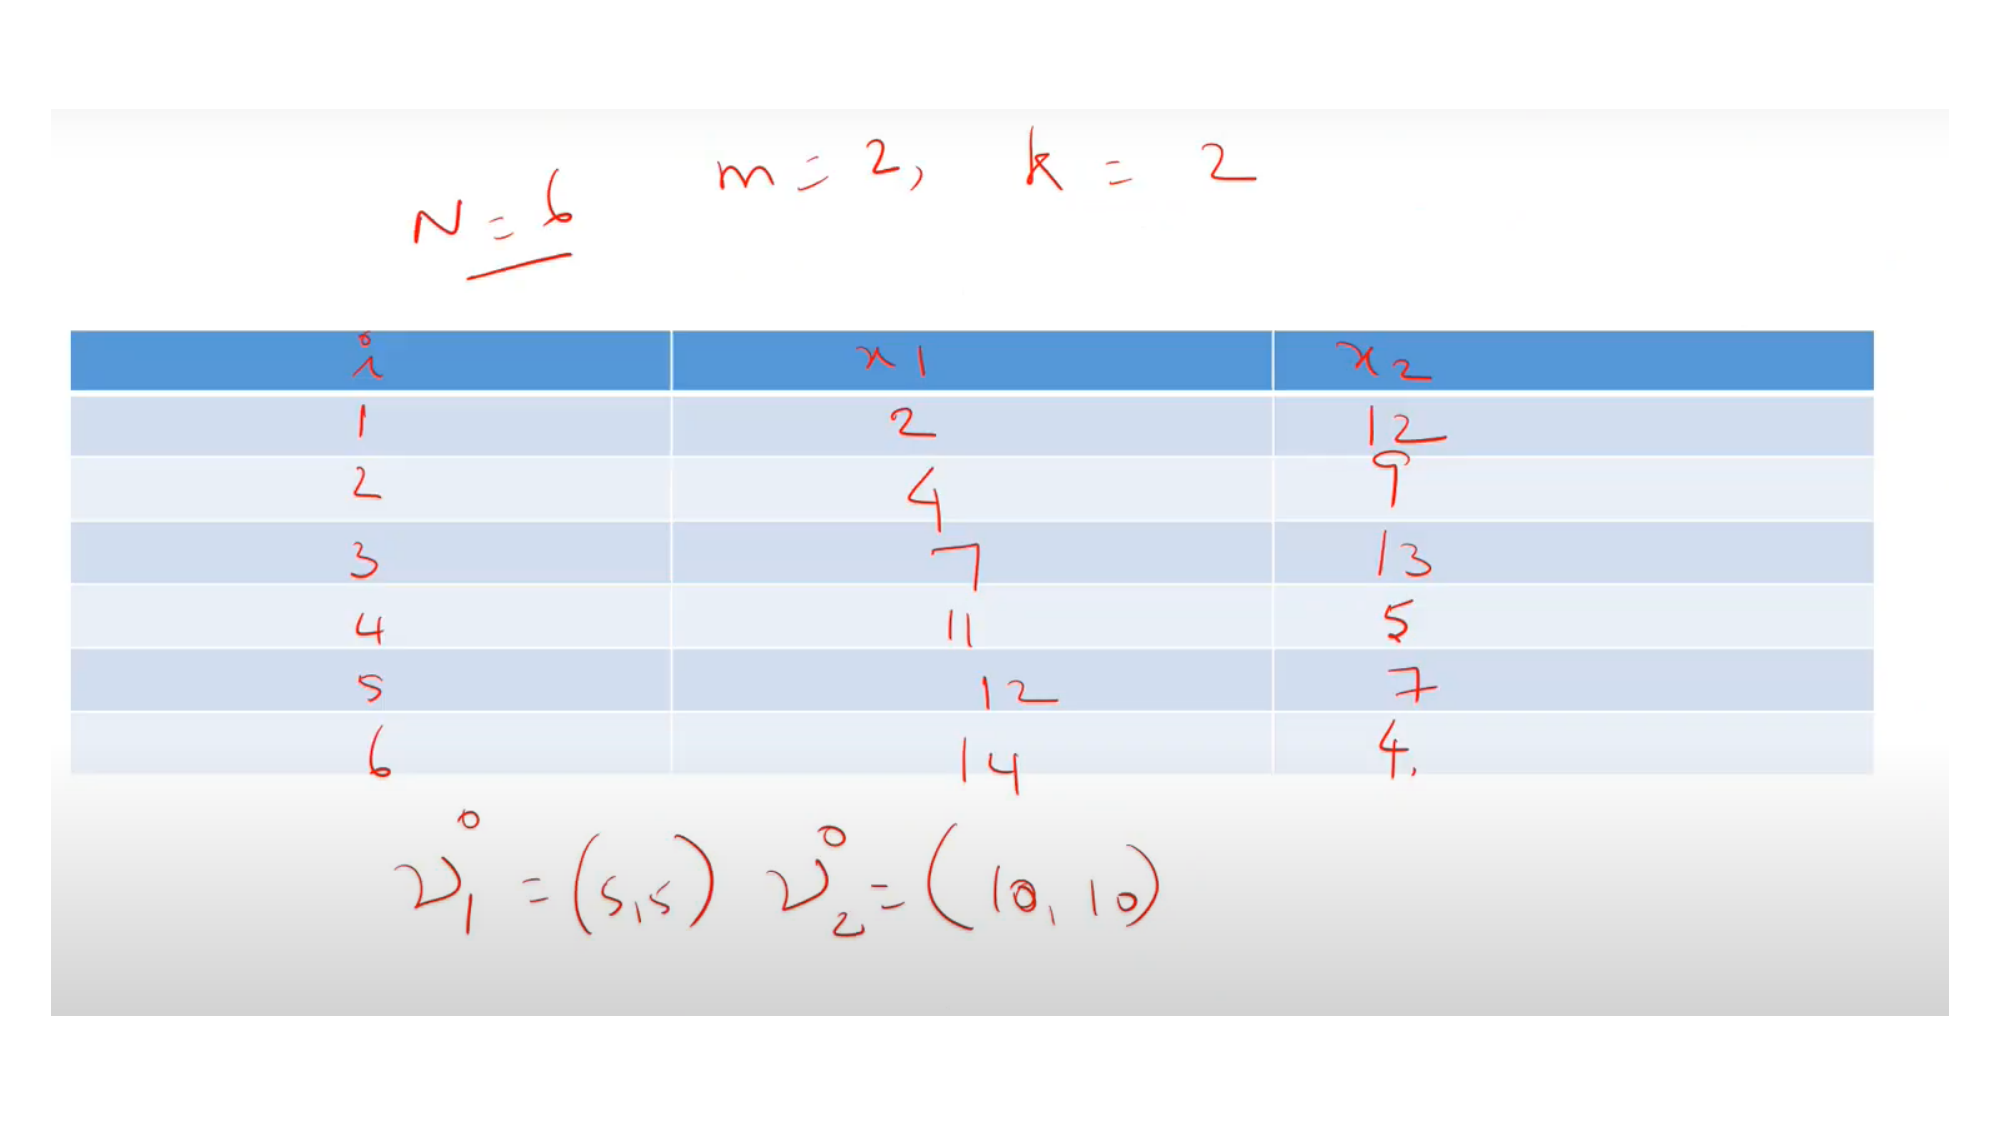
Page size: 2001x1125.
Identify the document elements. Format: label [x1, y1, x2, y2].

picture [51, 109, 1949, 1016]
